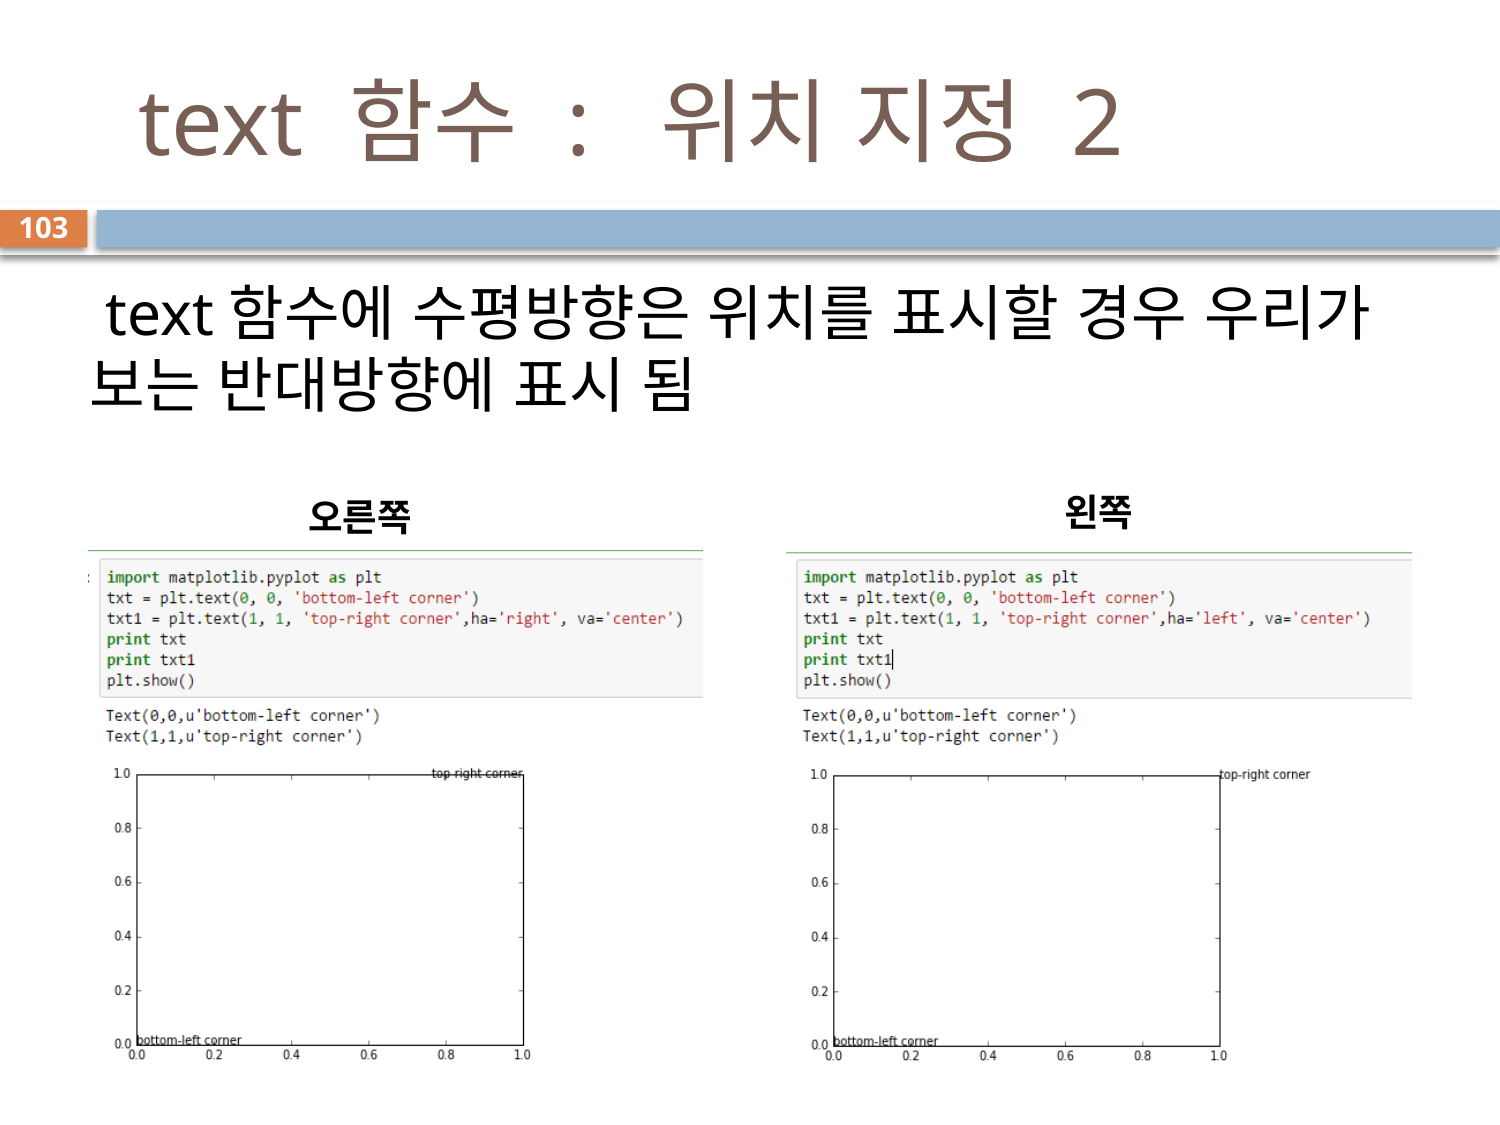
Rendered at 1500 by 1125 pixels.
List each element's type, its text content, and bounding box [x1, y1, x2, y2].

title text 함수 : 위치 지정 2 [100, 37, 1438, 200]
picture [786, 551, 1412, 1082]
list text함수에 수평방향은 위치를 표시할 경우 우리가 보는 반대방향에 표시 됨 [75, 267, 1425, 539]
text_box 왼쪽 [933, 481, 1265, 541]
slide_number 103 [0, 208, 88, 249]
text_box 오른쪽 [194, 486, 526, 547]
picture [88, 550, 704, 1081]
